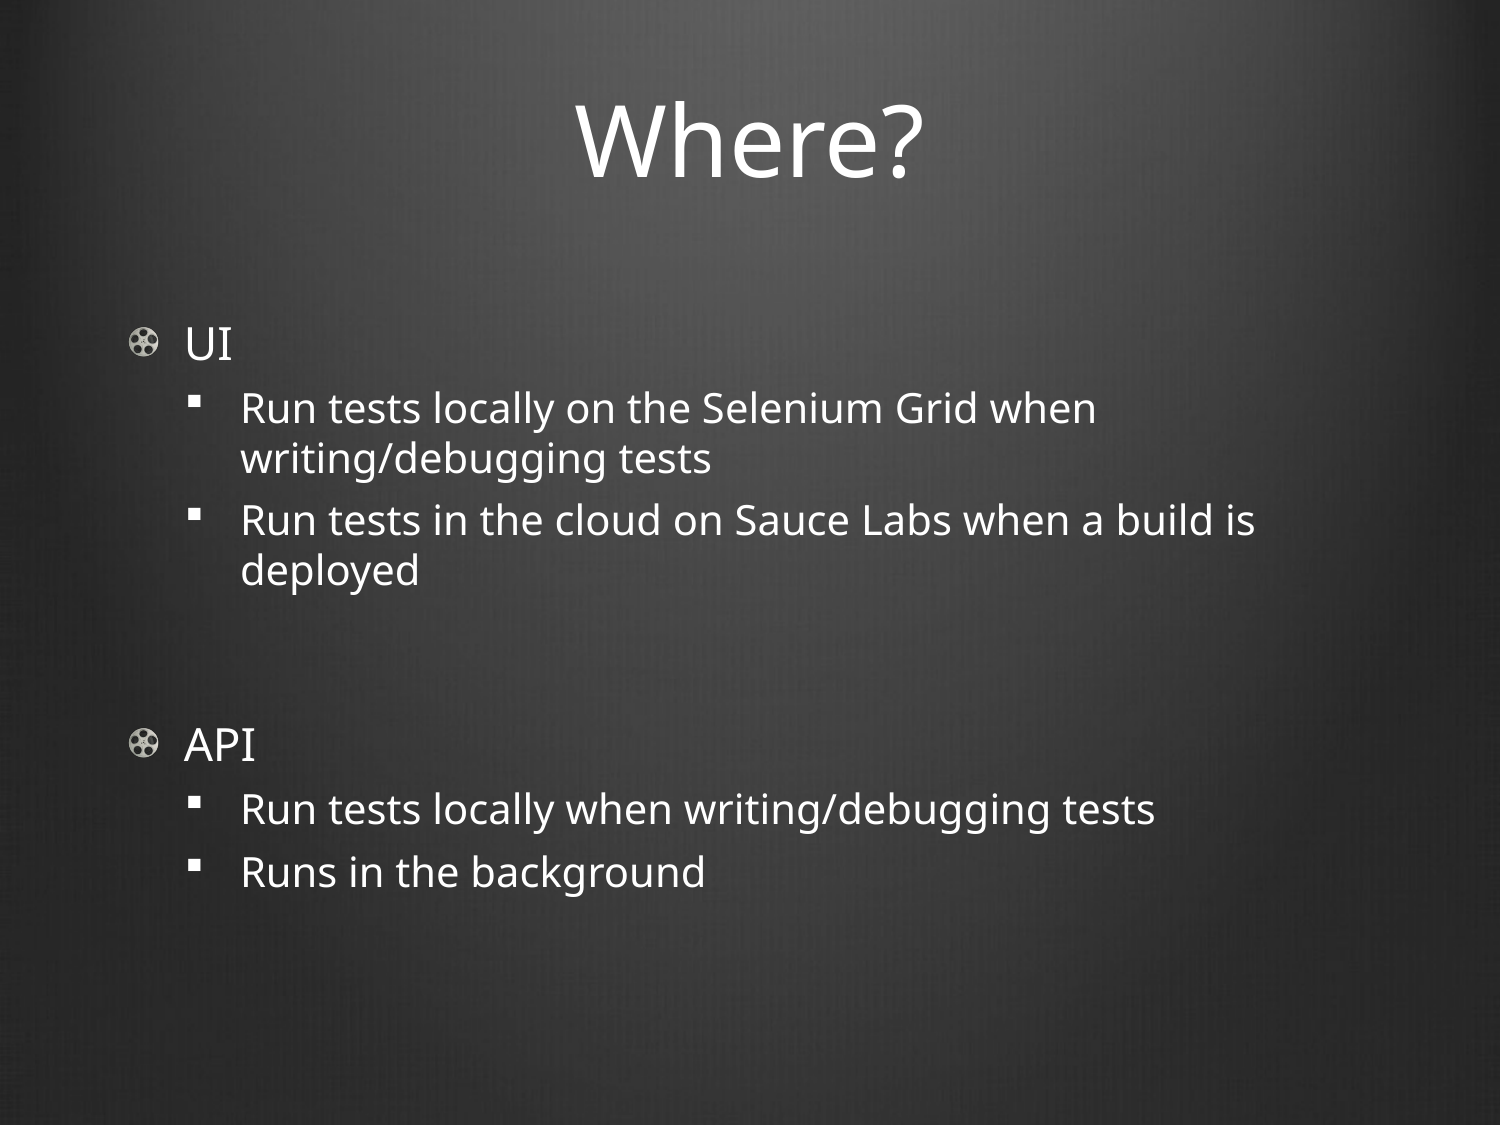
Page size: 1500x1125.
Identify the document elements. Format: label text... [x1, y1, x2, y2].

picture [127, 726, 160, 759]
picture [127, 325, 160, 358]
list UI Run tests locally on the Selenium Grid when writing/debugging tests Run tests in the cloud on Sauce Labs when a build is deployed API Run tests locally when writing/debugging tests Runs in the background [112, 306, 1388, 1005]
title Where? [112, 19, 1388, 255]
